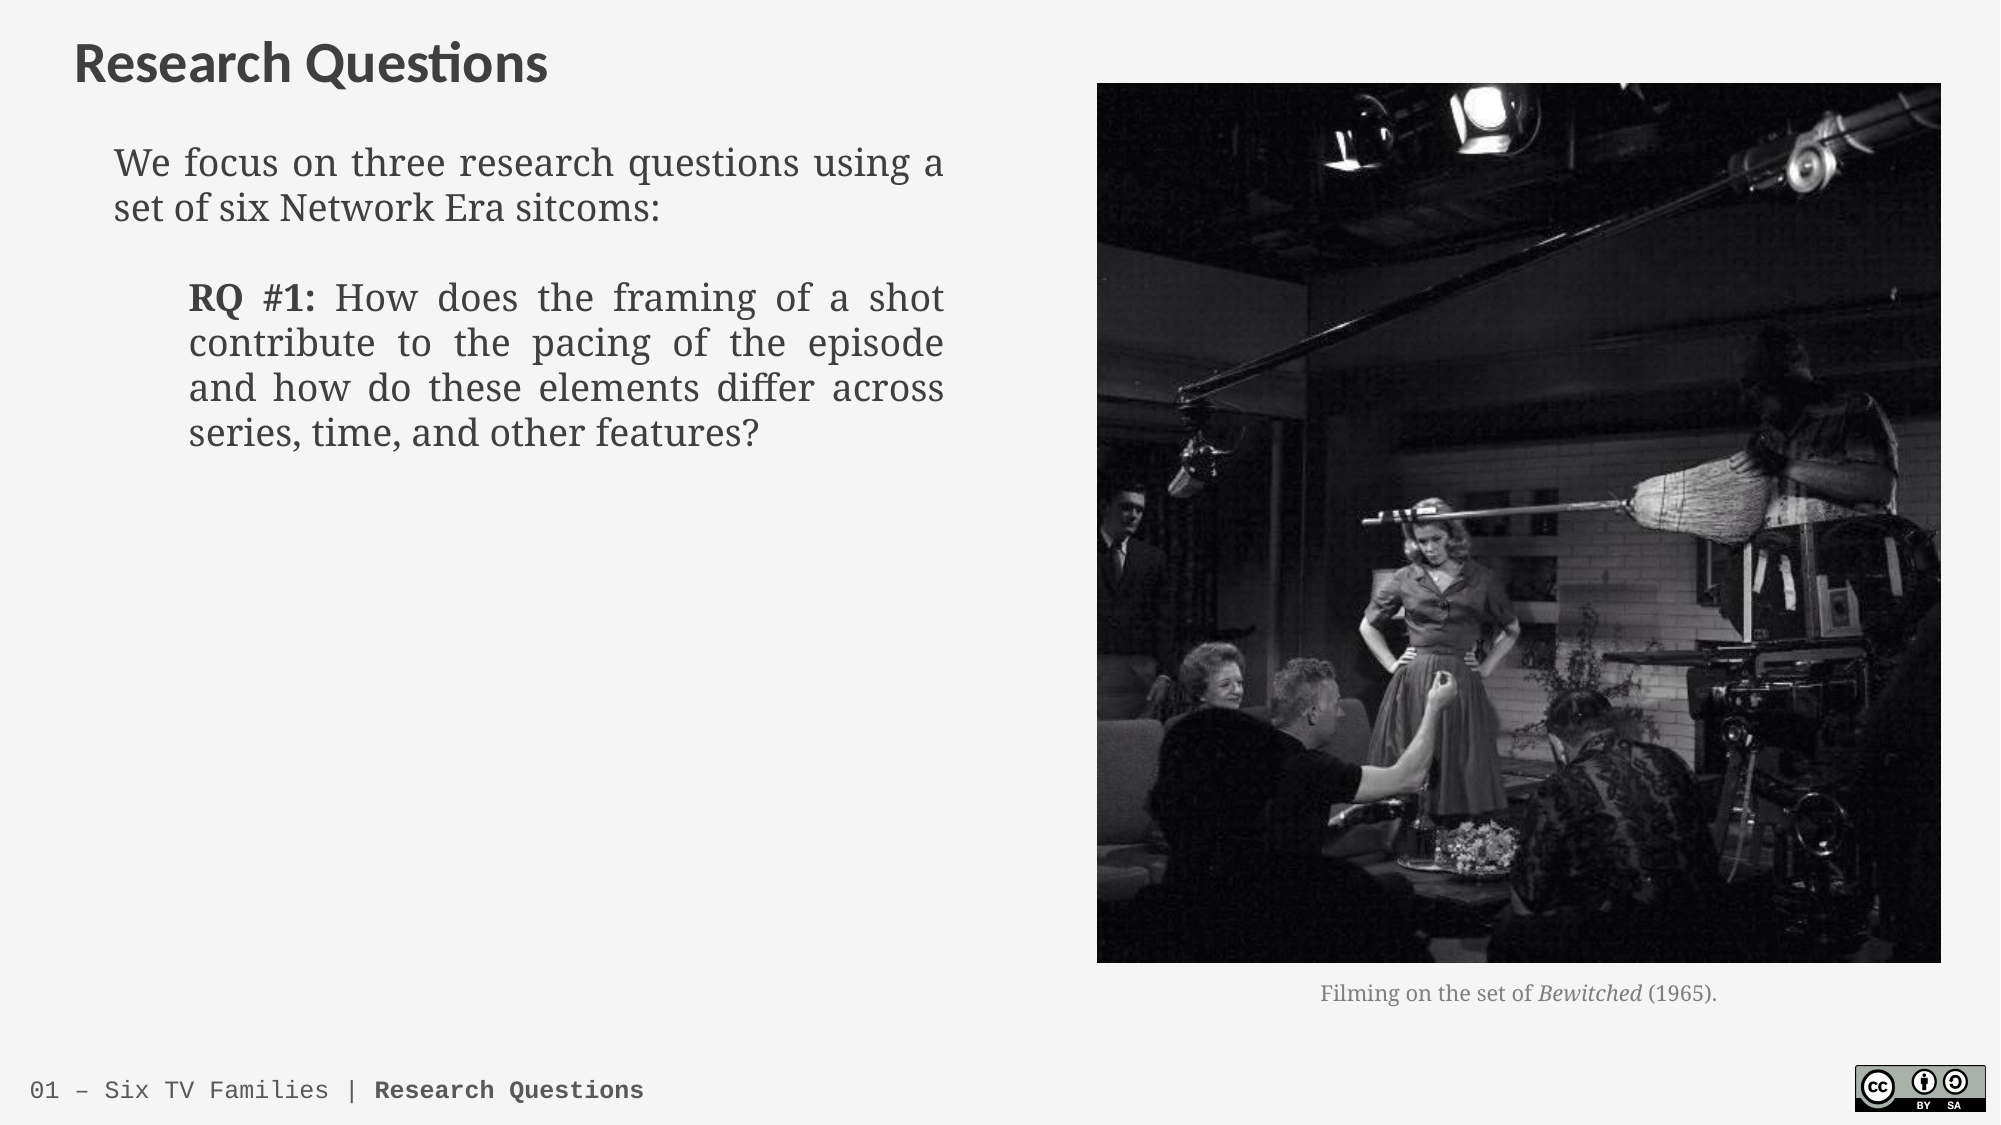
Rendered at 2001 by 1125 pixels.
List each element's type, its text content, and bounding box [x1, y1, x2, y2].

picture [1097, 83, 1941, 963]
text_box Filming on the set of Bewitched (1965). [1299, 972, 1739, 1014]
picture [1855, 1065, 1986, 1112]
text_box Research Questions [59, 16, 1442, 102]
text_box We focus on three research questions using a set of six Network Era sitcoms: RQ #1: How does the framing of a shot contribute to the pacing of the episode and how do these elements differ across series, time, and other features? [98, 131, 961, 462]
text_box 01 – Six TV Families | Research Questions [14, 1066, 780, 1111]
